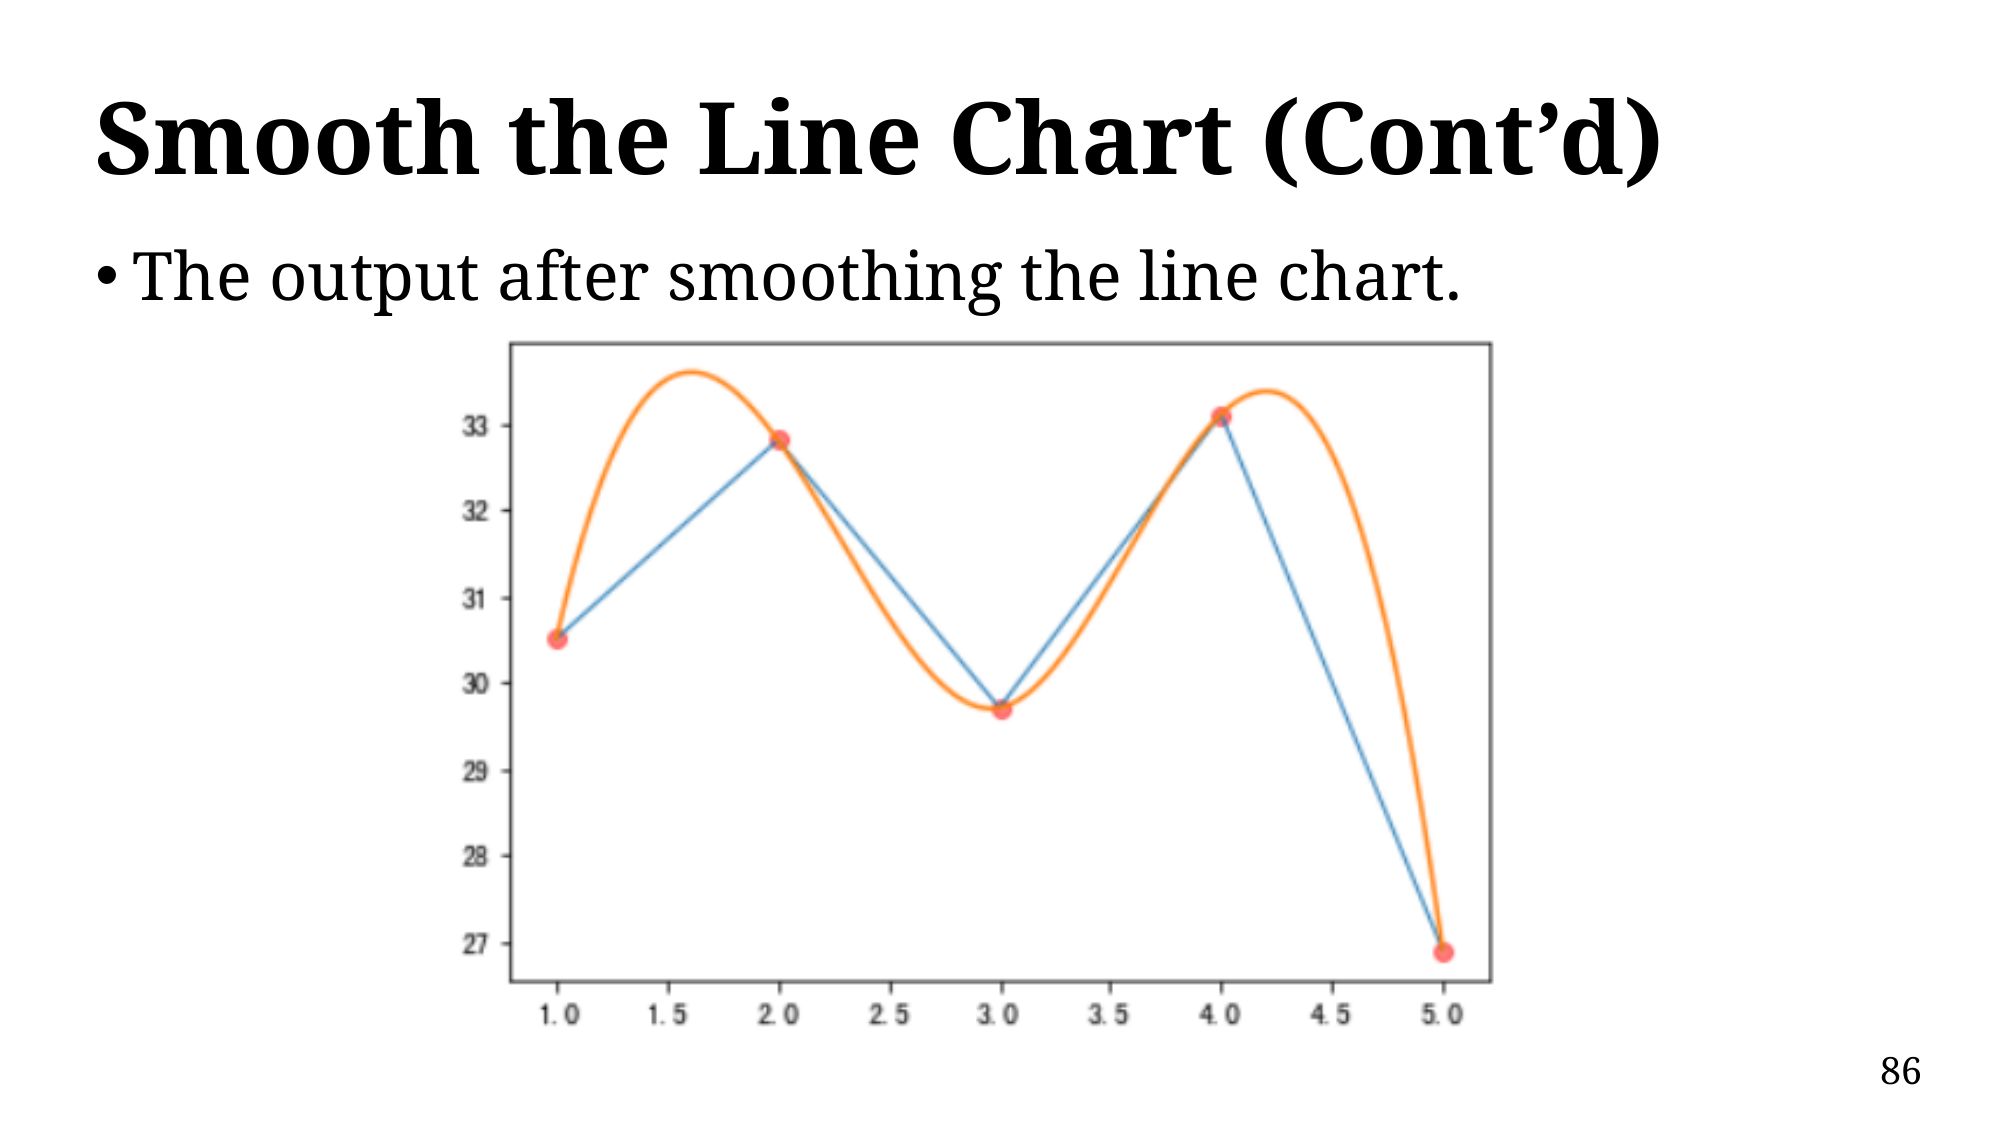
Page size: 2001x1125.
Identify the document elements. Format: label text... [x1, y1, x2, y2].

picture [414, 323, 1550, 1043]
title Smooth the Line Chart (Cont’d) [80, 59, 1920, 225]
list The output after smoothing the line chart. [80, 226, 1920, 1000]
slide_number 86 [1487, 1042, 1938, 1103]
